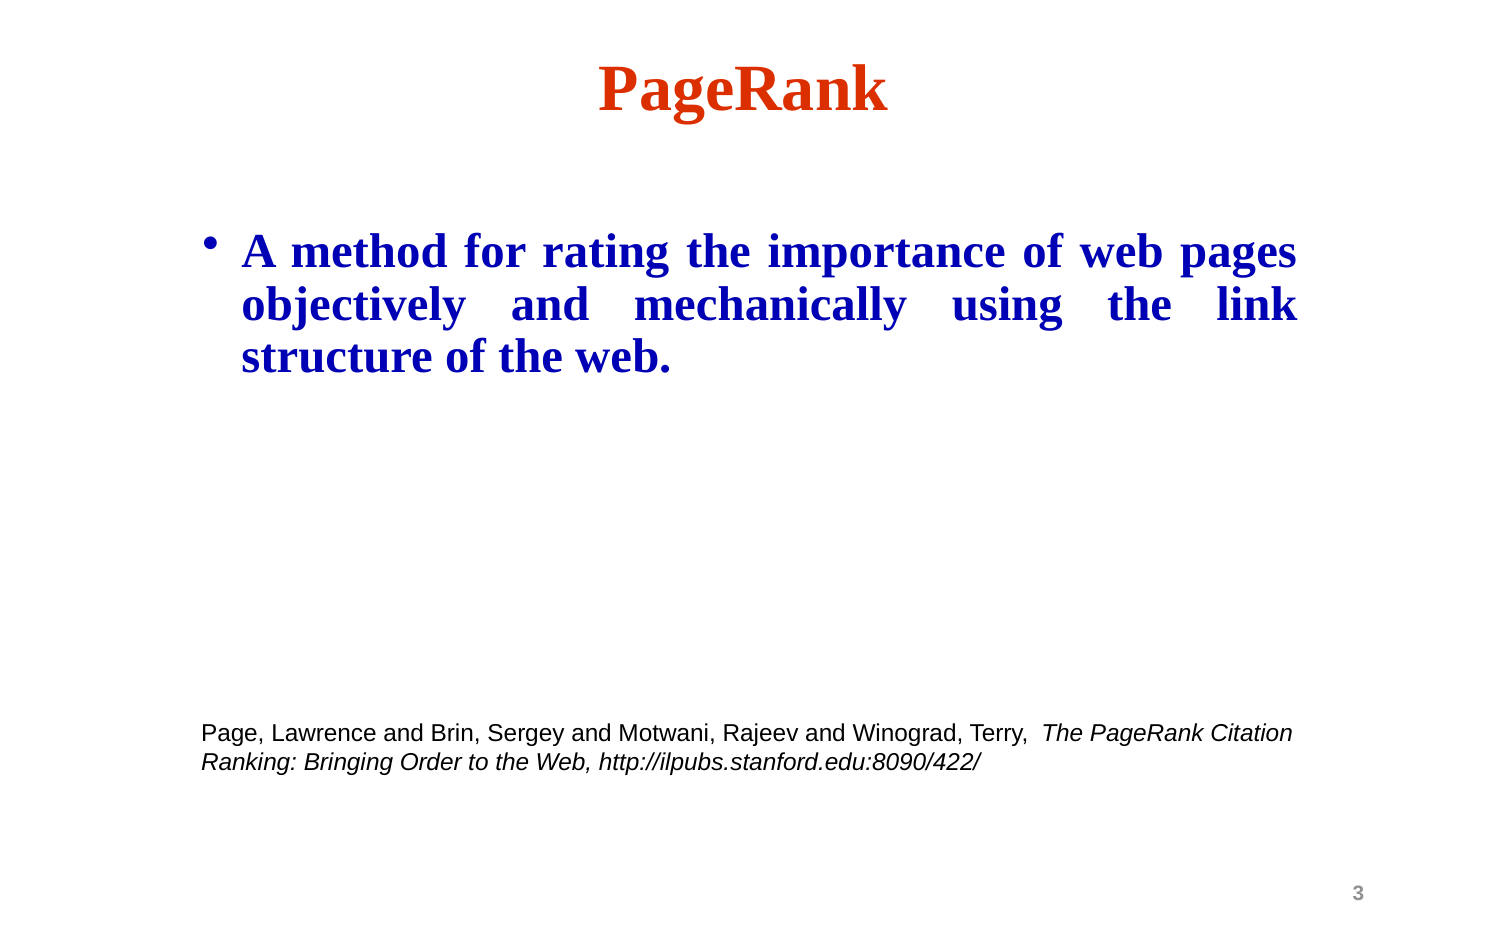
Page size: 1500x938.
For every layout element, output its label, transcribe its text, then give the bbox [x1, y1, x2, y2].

text_box Page, Lawrence and Brin, Sergey and Motwani, Rajeev and Winograd, Terry, The PageRank Citation Ranking: Bringing Order to the Web, http://ilpubs.stanford.edu:8090/422/ [186, 710, 1313, 783]
list A method for rating the importance of web pages objectively and mechanically using the link structure of the web. [187, 218, 1313, 625]
title PageRank [37, 41, 1450, 136]
